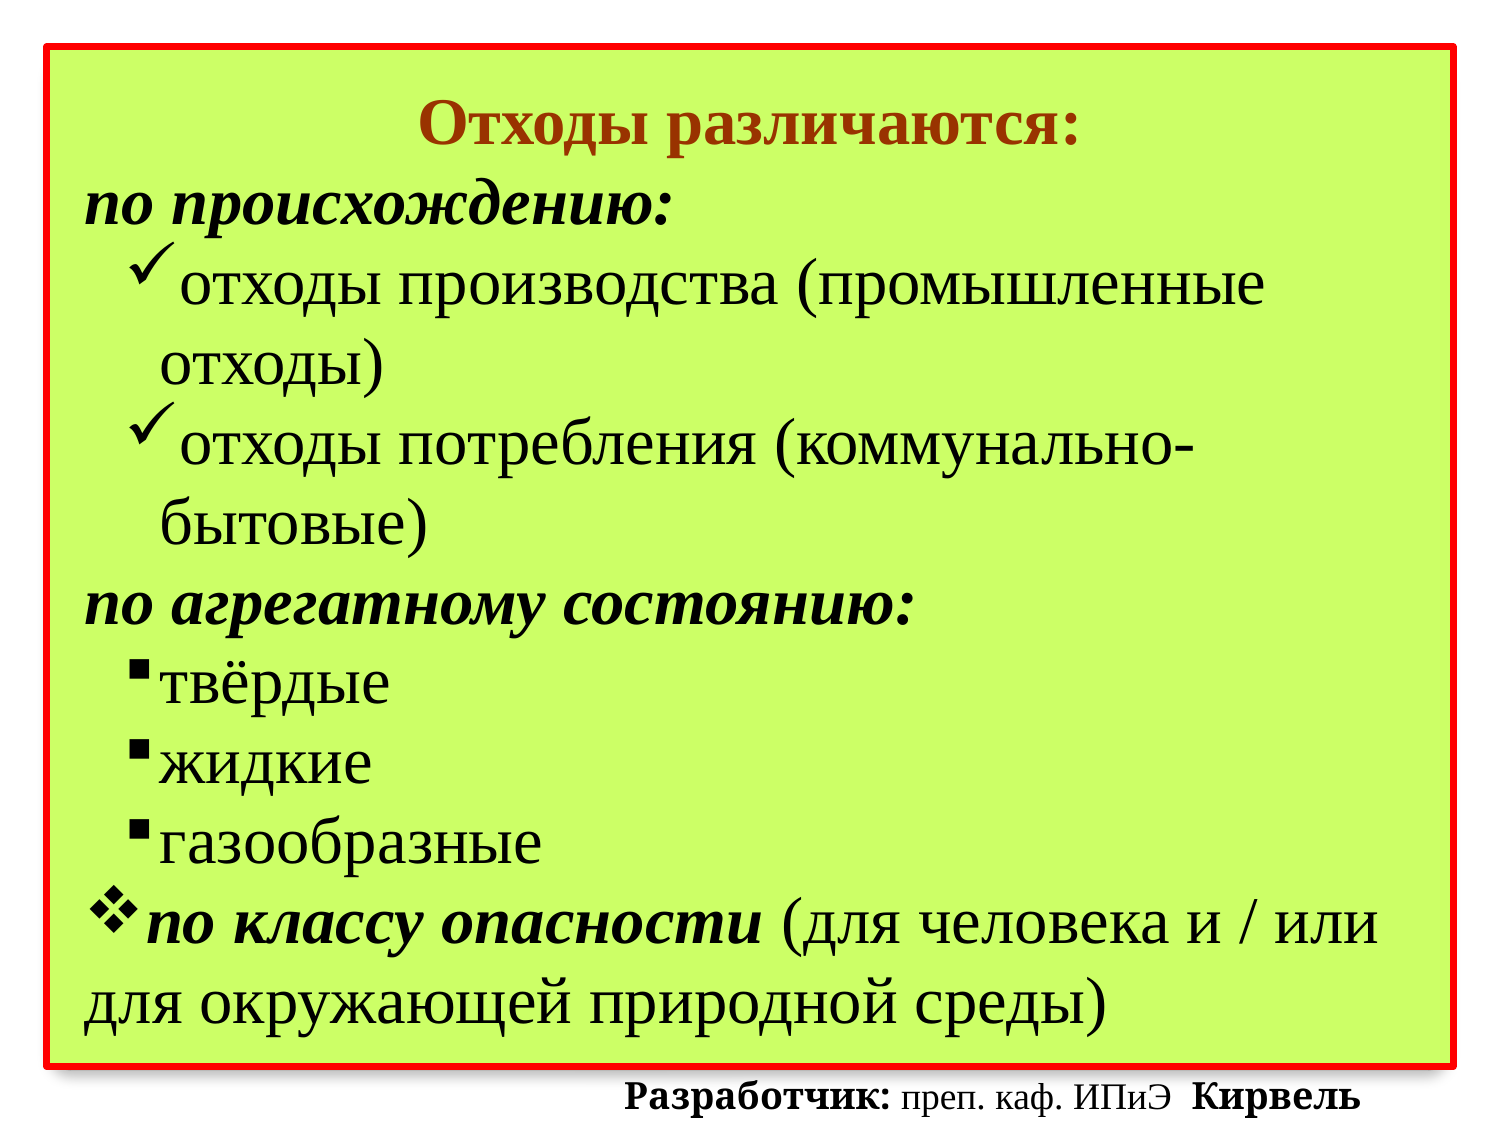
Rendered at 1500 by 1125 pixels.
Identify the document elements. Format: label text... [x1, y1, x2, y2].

text_box [43, 43, 1457, 1070]
text_box Отходы различаются: по происхождению: отходы производства (промышленные отходы) отходы потребления (коммунально-бытовые) по агрегатному состоянию: твёрдые жидкие газообразные по классу опасности (для человека и / или для окружающей природной среды) [70, 70, 1430, 1045]
text_box Разработчик: преп. каф. ИПиЭ Кирвель П.И. [609, 1064, 1443, 1125]
